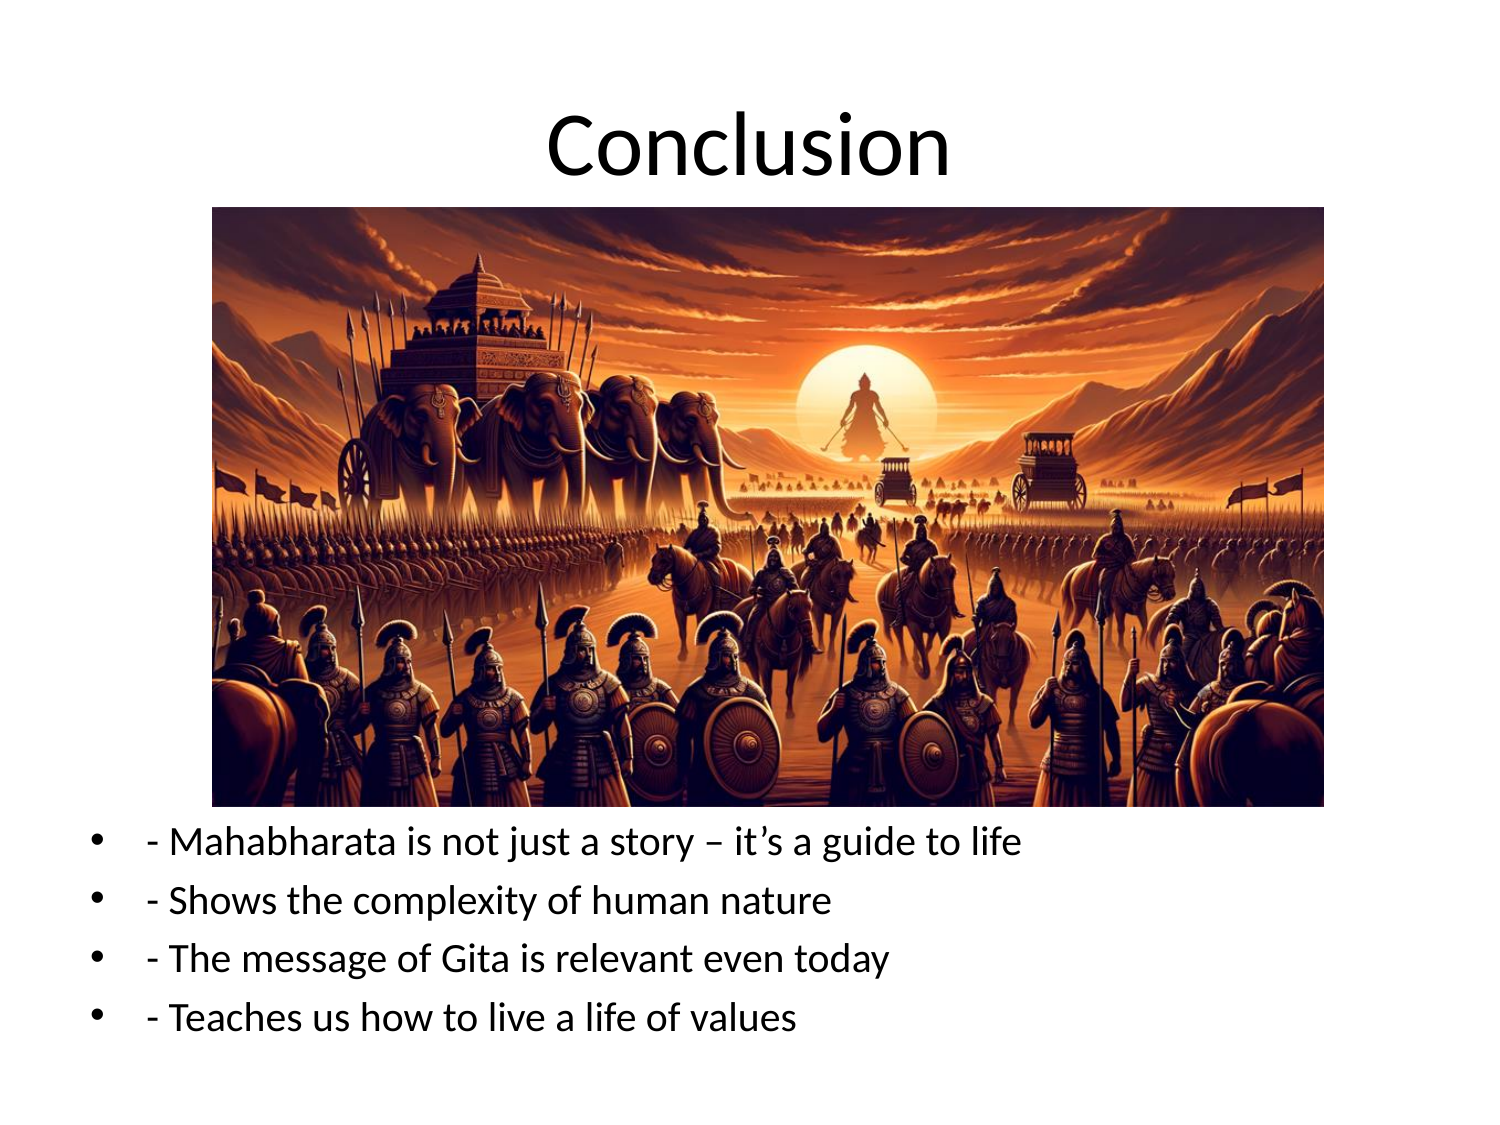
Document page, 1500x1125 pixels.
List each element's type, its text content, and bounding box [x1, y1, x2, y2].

title Conclusion [75, 45, 1425, 233]
list - Mahabharata is not just a story – it’s a guide to life - Shows the complexity of human nature - The message of Gita is relevant even today - Teaches us how to live a life of values [75, 806, 1425, 1125]
picture [212, 207, 1325, 807]
